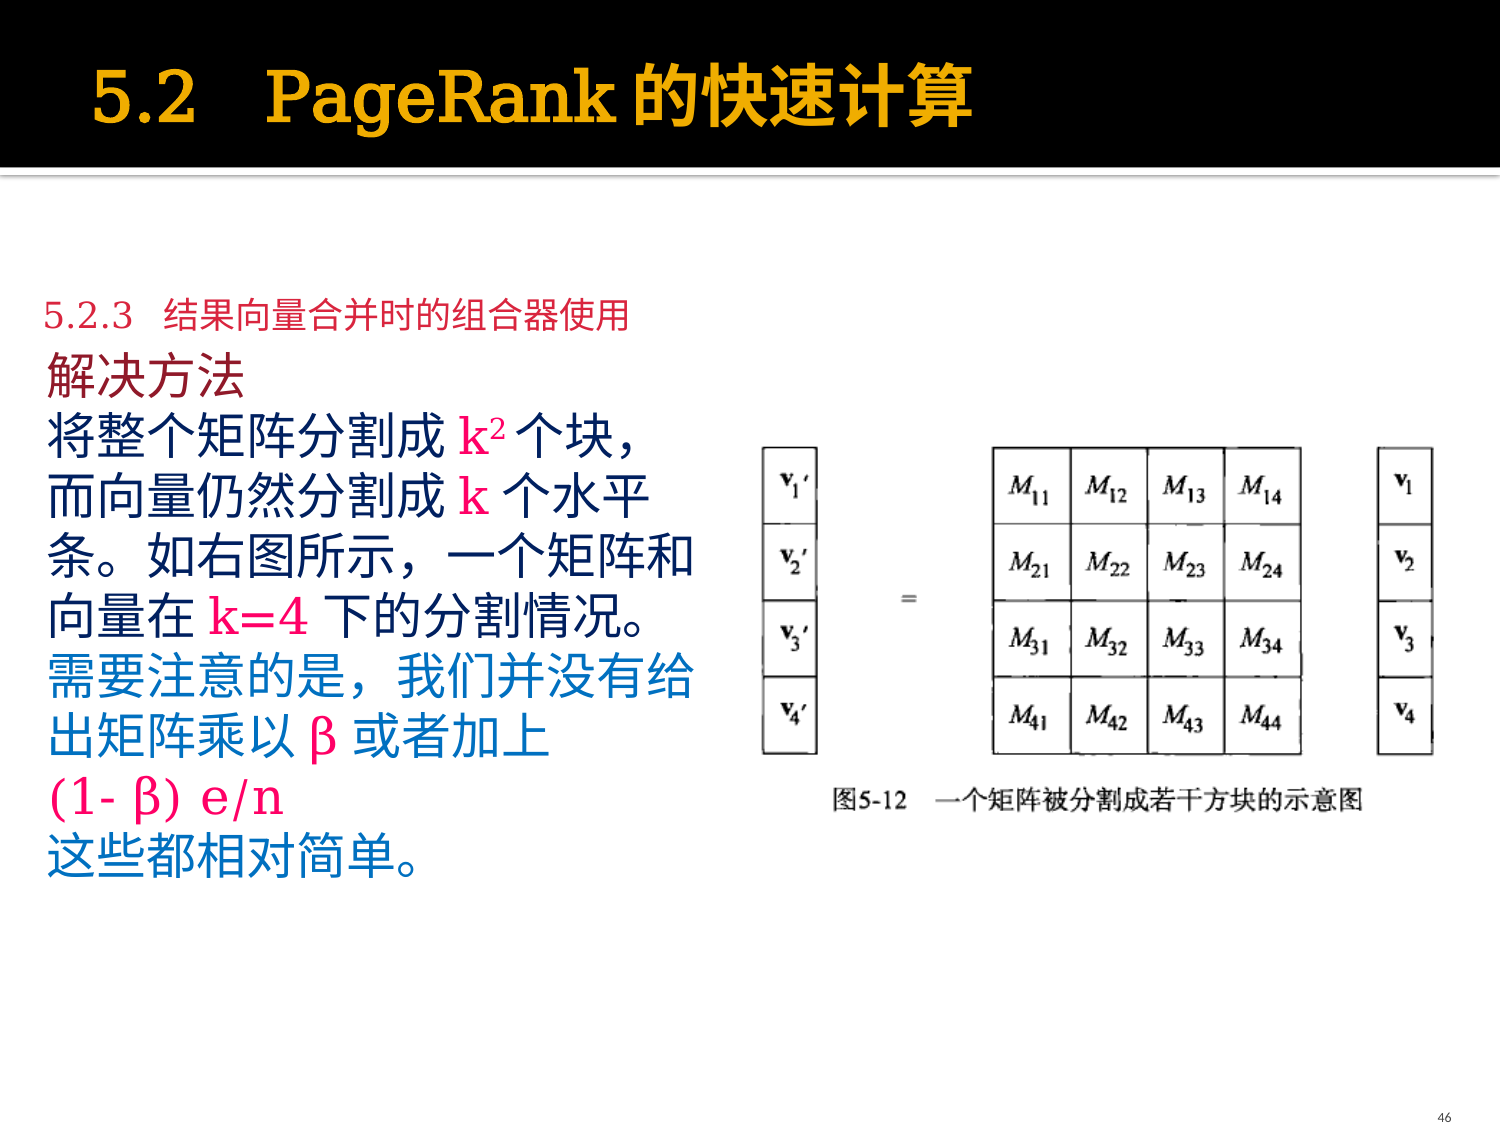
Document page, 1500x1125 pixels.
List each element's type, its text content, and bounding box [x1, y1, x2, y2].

text_box 解决方法 将整个矩阵分割成k2个块，而向量仍然分割成k个水平条。如右图所示，一个矩阵和向量在k=4下的分割情况。 需要注意的是，我们并没有给出矩阵乘以β或者加上 (1- β) e/n 这些都相对简单。 [25, 333, 713, 962]
slide_number 46 [1345, 1080, 1467, 1125]
title 5.2 PageRank的快速计算 [75, 12, 1425, 175]
list 5.2.3 结果向量合并时的组合器使用 [21, 277, 1466, 344]
picture [726, 424, 1467, 834]
